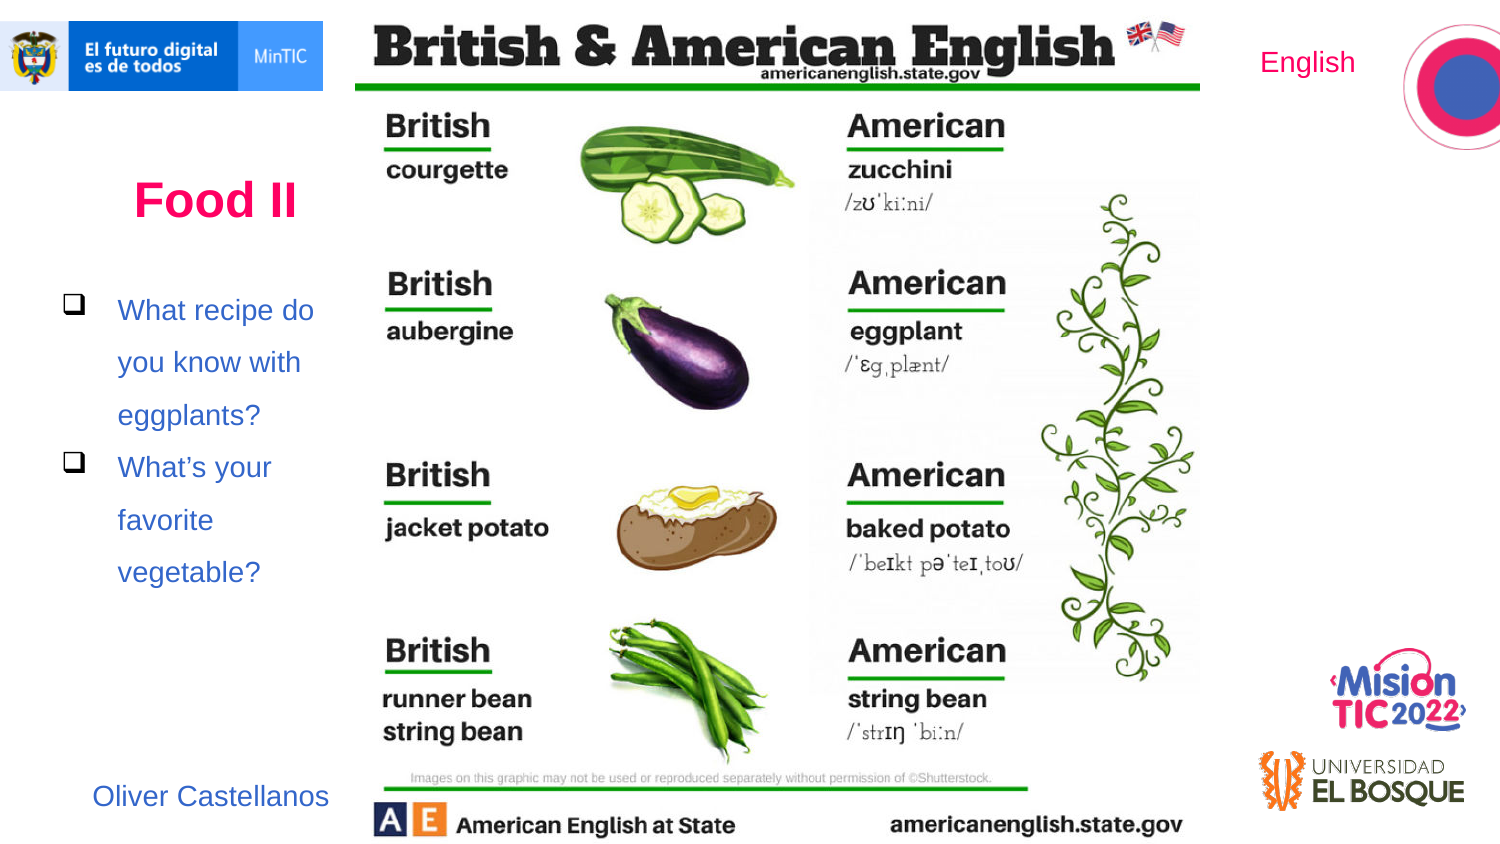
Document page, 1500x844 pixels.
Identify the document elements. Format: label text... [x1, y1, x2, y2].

picture [1240, 648, 1488, 827]
picture [1404, 25, 1500, 149]
list Food II [0, 152, 350, 259]
text_box What recipe do you know with eggplants? What’s your favorite vegetable? [27, 258, 342, 704]
picture [0, 21, 323, 91]
picture [355, 0, 1200, 844]
